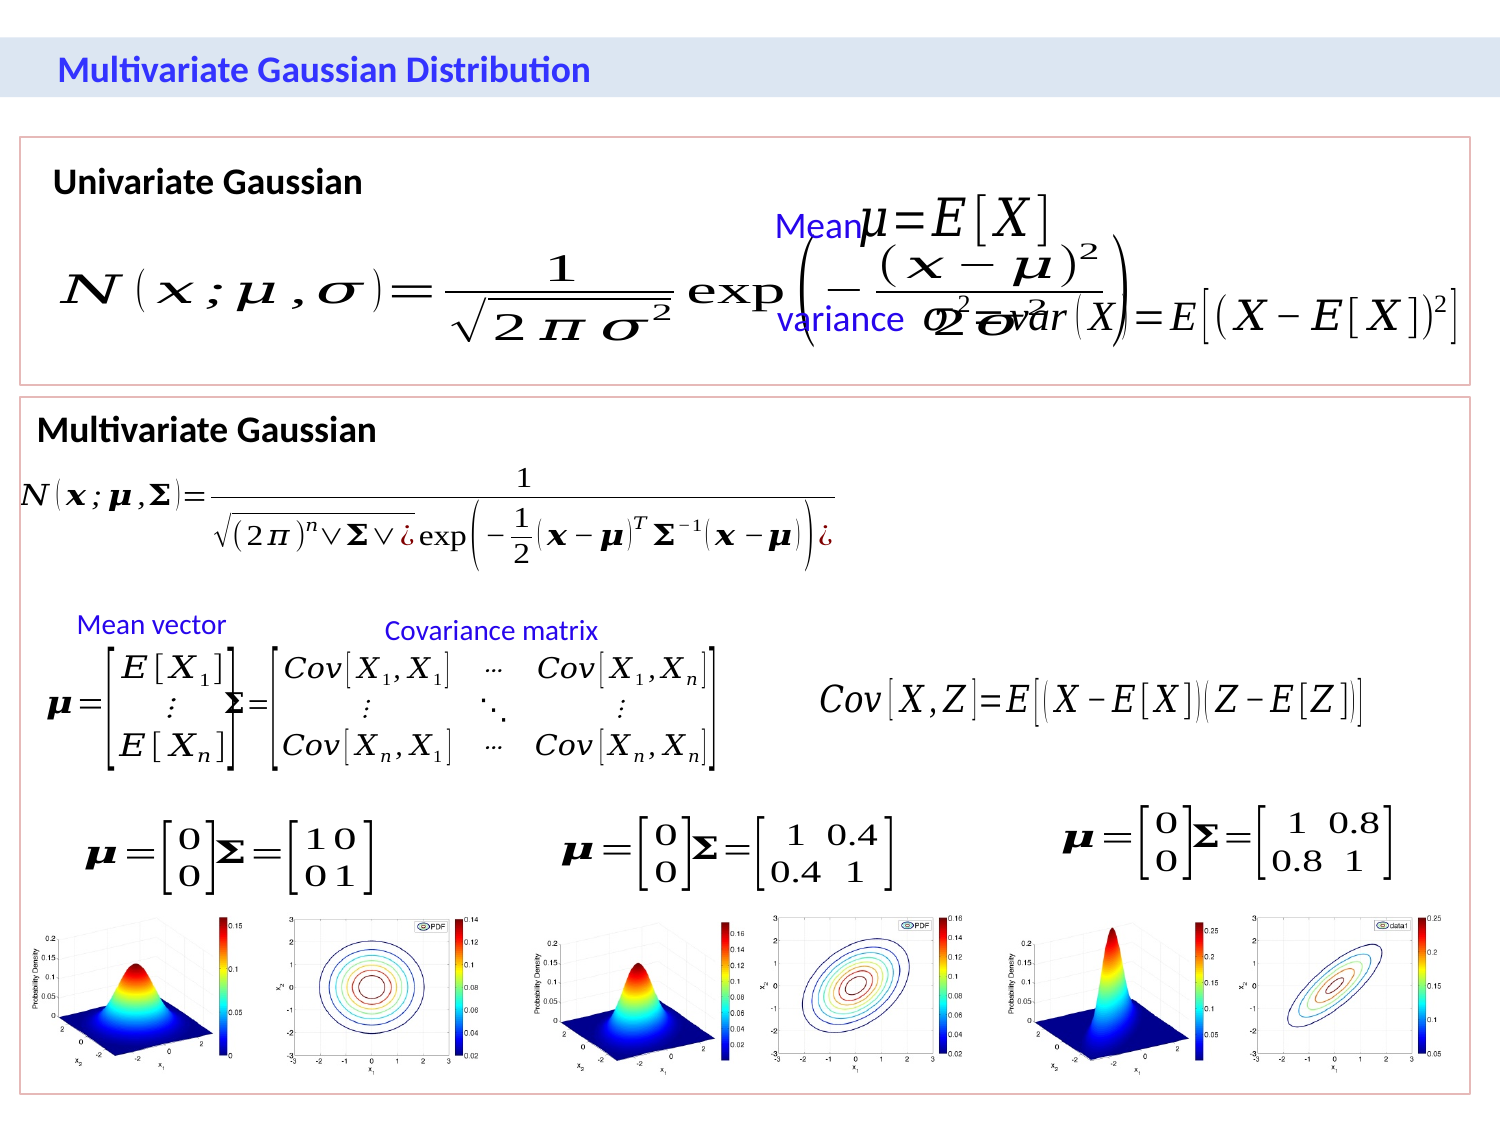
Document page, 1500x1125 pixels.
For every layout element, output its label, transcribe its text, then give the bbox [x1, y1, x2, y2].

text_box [1060, 802, 1397, 881]
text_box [83, 818, 375, 897]
text_box [18, 395, 1473, 1096]
picture [531, 905, 975, 1080]
picture [29, 905, 255, 1075]
text_box [18, 135, 1473, 387]
picture [1004, 905, 1454, 1079]
text_box Multivariate Gaussian Distribution [0, 37, 1500, 98]
picture [265, 906, 491, 1076]
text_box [560, 814, 896, 893]
